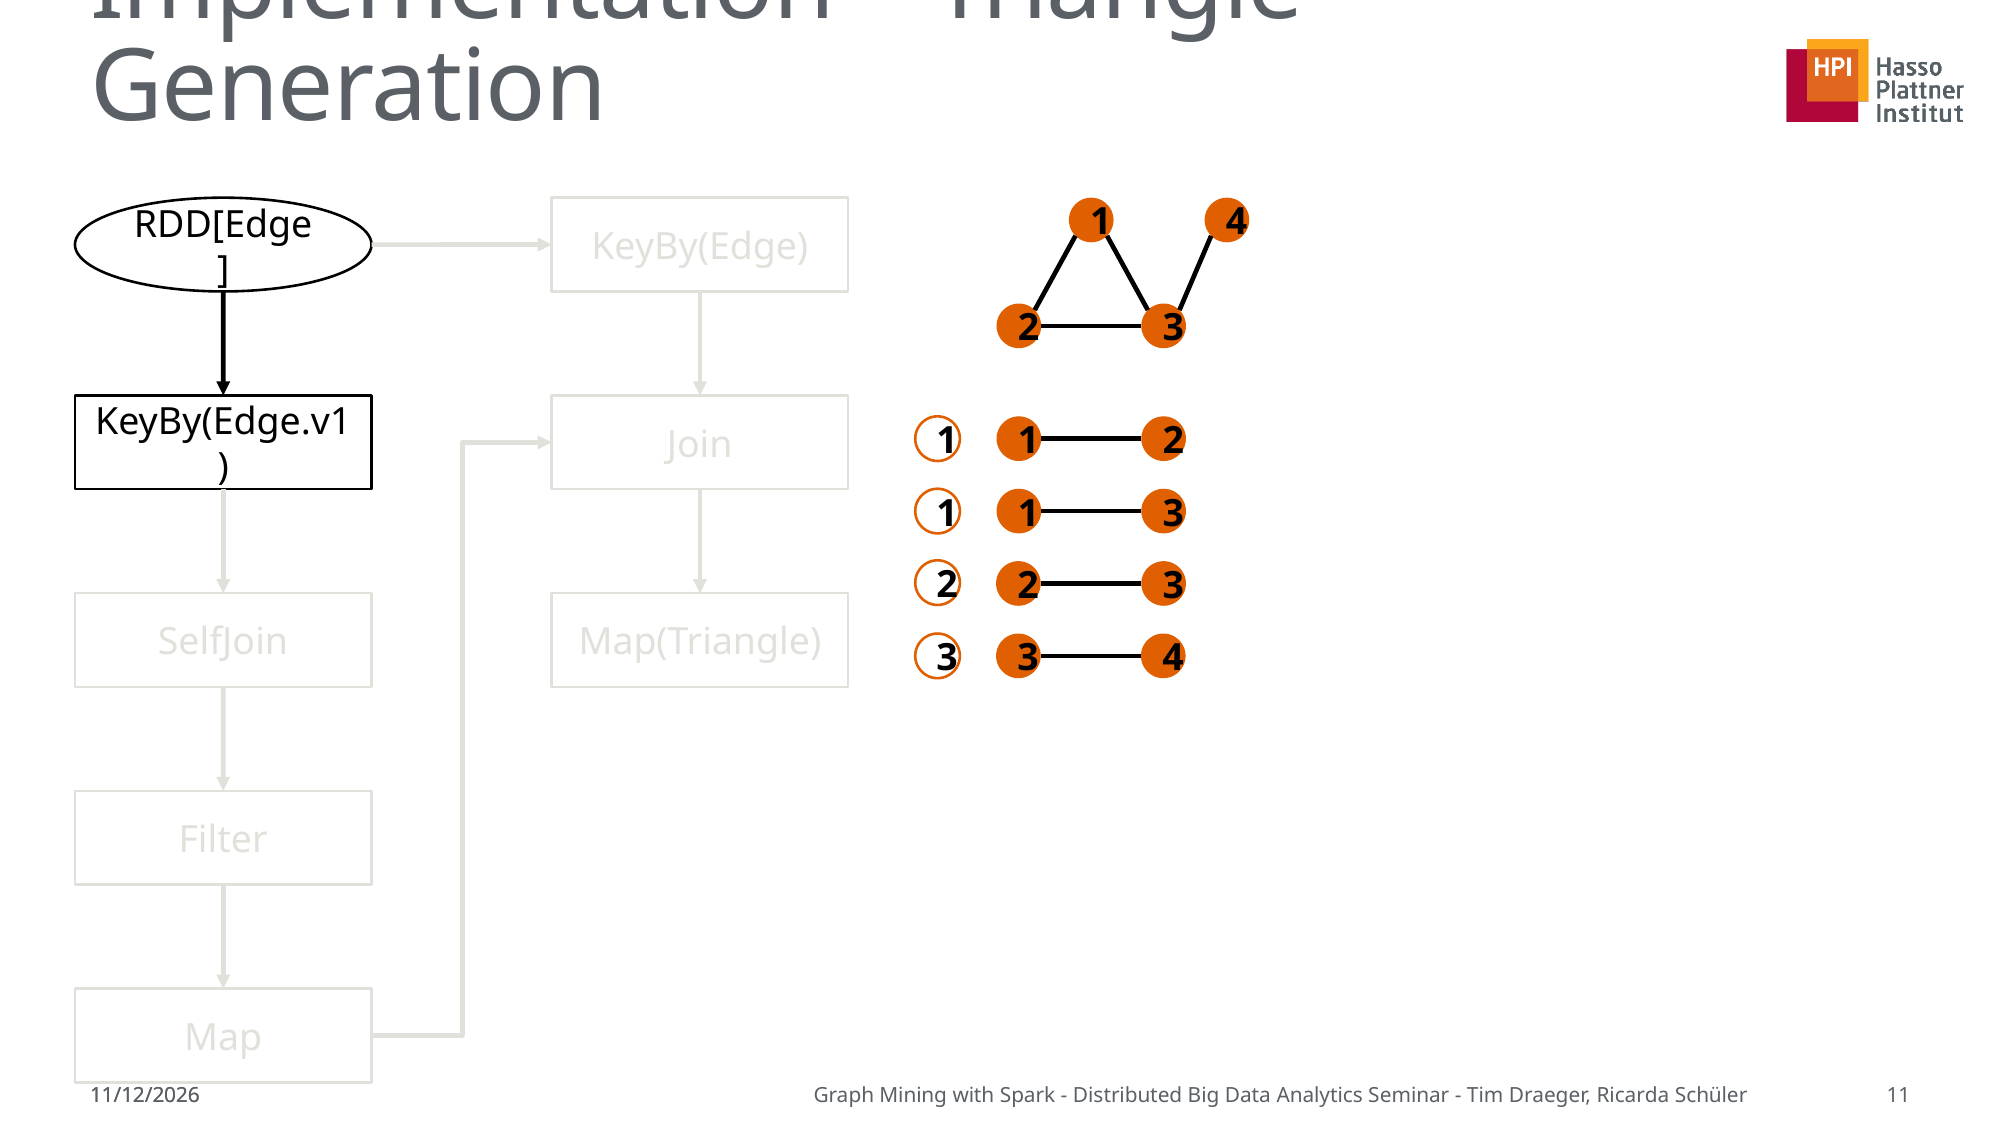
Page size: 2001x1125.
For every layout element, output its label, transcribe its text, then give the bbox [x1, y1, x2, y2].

text_box 4 [1139, 632, 1187, 680]
text_box Map [74, 987, 373, 1084]
text_box 3 [994, 632, 1042, 680]
text_box Map(Triangle) [560, 592, 849, 688]
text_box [1034, 234, 1076, 312]
text_box 2 [913, 559, 962, 607]
text_box KeyBy(Edge.v1) [74, 394, 373, 490]
text_box 3 [1140, 302, 1188, 350]
title Implementation – Triangle Generation [75, 0, 1732, 149]
text_box 1 [1067, 196, 1115, 244]
text_box RDD[Edge] [73, 196, 373, 293]
text_box 1 [913, 487, 962, 535]
text_box Filter [74, 790, 368, 886]
text_box 3 [913, 632, 962, 680]
text_box 3 [1140, 487, 1188, 535]
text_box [370, 441, 553, 1037]
text_box 5/29/2015 [74, 1084, 233, 1125]
text_box 2 [994, 559, 1042, 608]
footer Graph Mining with Spark - Distributed Big Data Analytics Seminar - Tim Draeger, Ricarda Schüler [238, 1065, 1763, 1125]
slide_number 11 [1768, 1065, 1926, 1125]
text_box 2 [995, 302, 1043, 350]
text_box 2 [1140, 415, 1188, 463]
text_box KeyBy(Edge) [550, 196, 849, 293]
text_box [1178, 234, 1212, 312]
text_box 4 [1203, 196, 1251, 244]
text_box 1 [995, 415, 1043, 463]
picture [1784, 35, 1966, 124]
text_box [1106, 234, 1149, 312]
text_box 3 [1140, 559, 1188, 608]
text_box 1 [913, 415, 962, 463]
text_box Join [550, 394, 849, 490]
text_box SelfJoin [74, 592, 368, 688]
text_box 1 [995, 487, 1043, 535]
